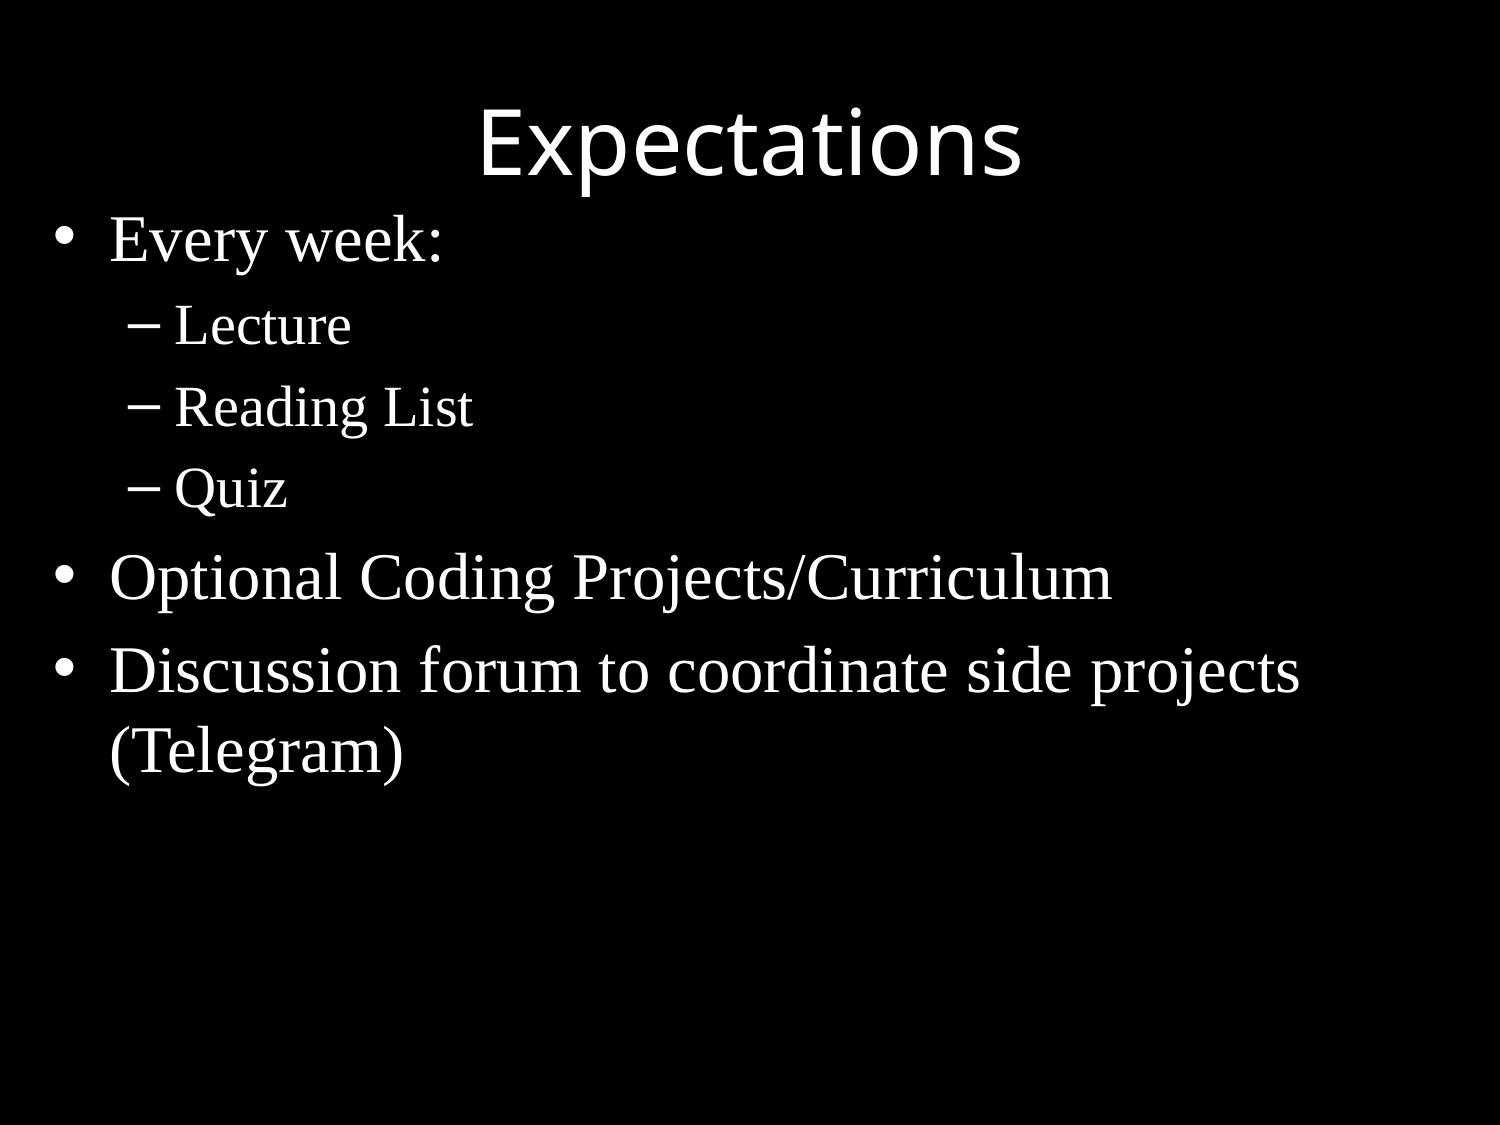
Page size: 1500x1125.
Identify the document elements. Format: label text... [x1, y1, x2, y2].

title Expectations [75, 45, 1425, 187]
list Every week: Lecture Reading List Quiz Optional Coding Projects/Curriculum Discussion forum to coordinate side projects (Telegram) [37, 187, 1425, 1125]
